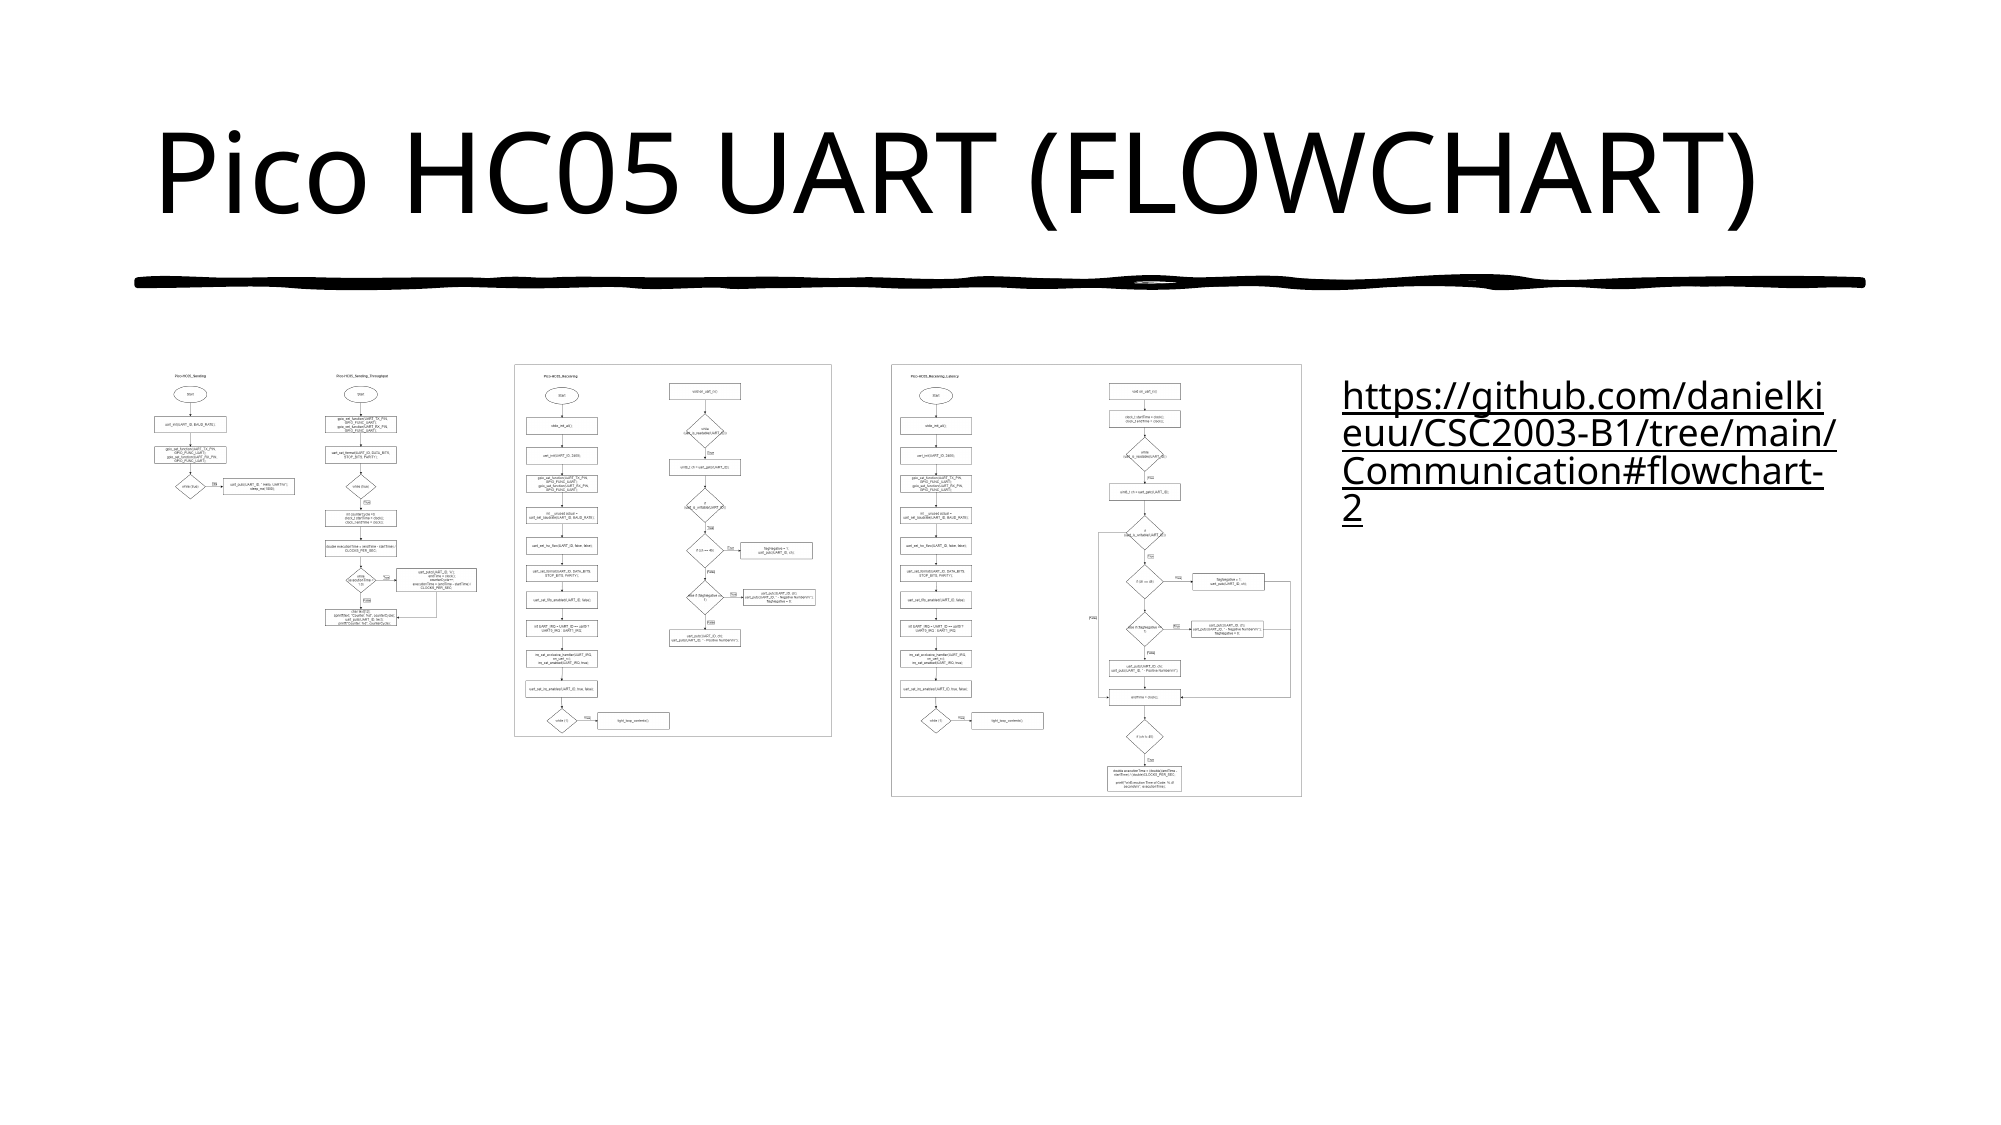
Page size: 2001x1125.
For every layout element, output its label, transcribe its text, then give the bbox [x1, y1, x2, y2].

text_box https://github.com/danielkieuu/CSC2003-B1/tree/main/Communication#flowchart-2 [1326, 364, 1859, 476]
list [153, 363, 1303, 798]
title Pico HC05 UART (FLOWCHART) [137, 59, 1863, 278]
